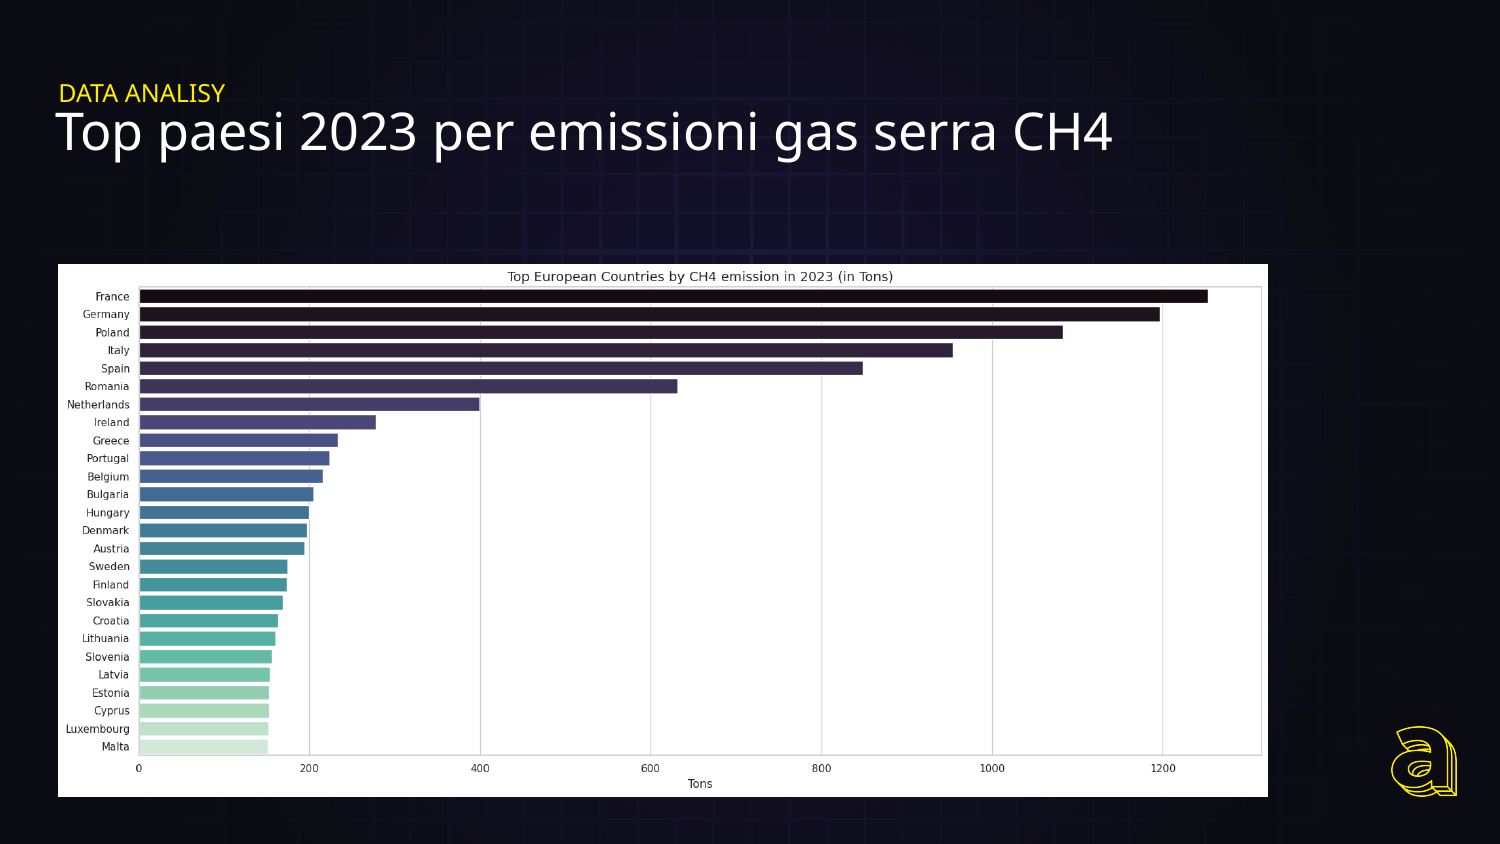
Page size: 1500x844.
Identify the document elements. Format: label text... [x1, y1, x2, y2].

picture [0, 0, 1500, 844]
subtitle DATA ANALISY [58, 57, 979, 114]
text_box Top paesi 2023 per emissioni gas serra CH4 [40, 83, 1284, 177]
